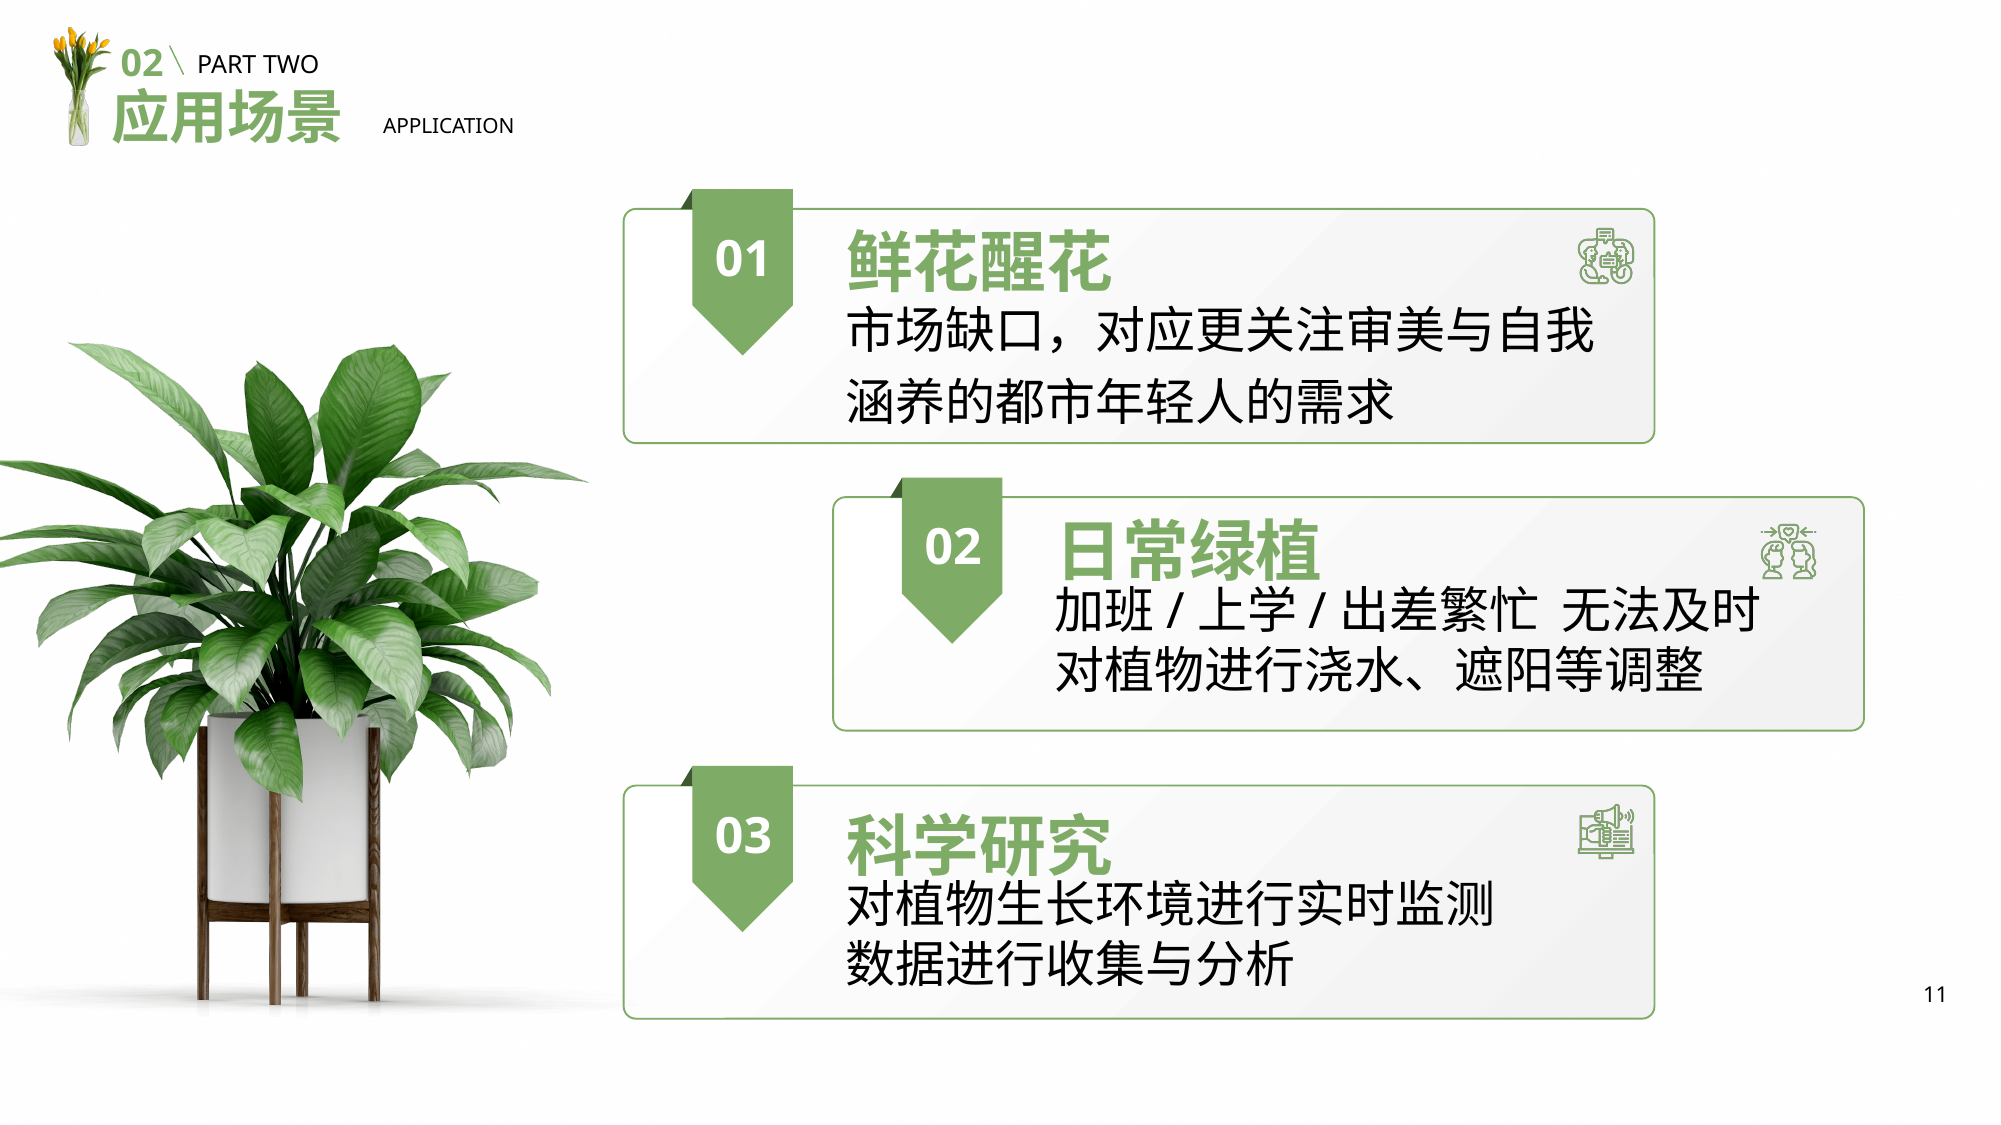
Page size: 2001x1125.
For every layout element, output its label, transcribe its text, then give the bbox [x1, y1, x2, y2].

text_box 11 [1774, 980, 1948, 1008]
text_box [900, 476, 1004, 646]
text_box 市场缺口，对应更关注审美与自我涵养的都市年轻人的需求 [845, 286, 1598, 431]
text_box [888, 474, 904, 499]
text_box 鲜花醒花 [846, 220, 1114, 286]
text_box [679, 762, 694, 787]
text_box [679, 784, 1656, 1020]
text_box 01 [714, 226, 773, 287]
text_box 科学研究 [846, 803, 1114, 872]
text_box [622, 207, 1656, 445]
text_box [691, 188, 794, 357]
text_box 对植物生长环境进行实时监测 数据进行收集与分析 [845, 872, 1509, 993]
text_box [678, 185, 694, 211]
text_box 03 [714, 803, 773, 864]
text_box [691, 764, 794, 934]
text_box 日常绿植 [1055, 508, 1323, 579]
text_box APPLICATION [368, 105, 834, 145]
text_box 02 [924, 515, 982, 576]
list 应用场景 [111, 0, 958, 281]
picture [0, 0, 2001, 1125]
text_box 加班/上学/出差繁忙 无法及时对植物进行浇水、遮阳等调整 [1054, 579, 1775, 700]
picture [1577, 227, 1635, 285]
text_box [832, 496, 1866, 732]
